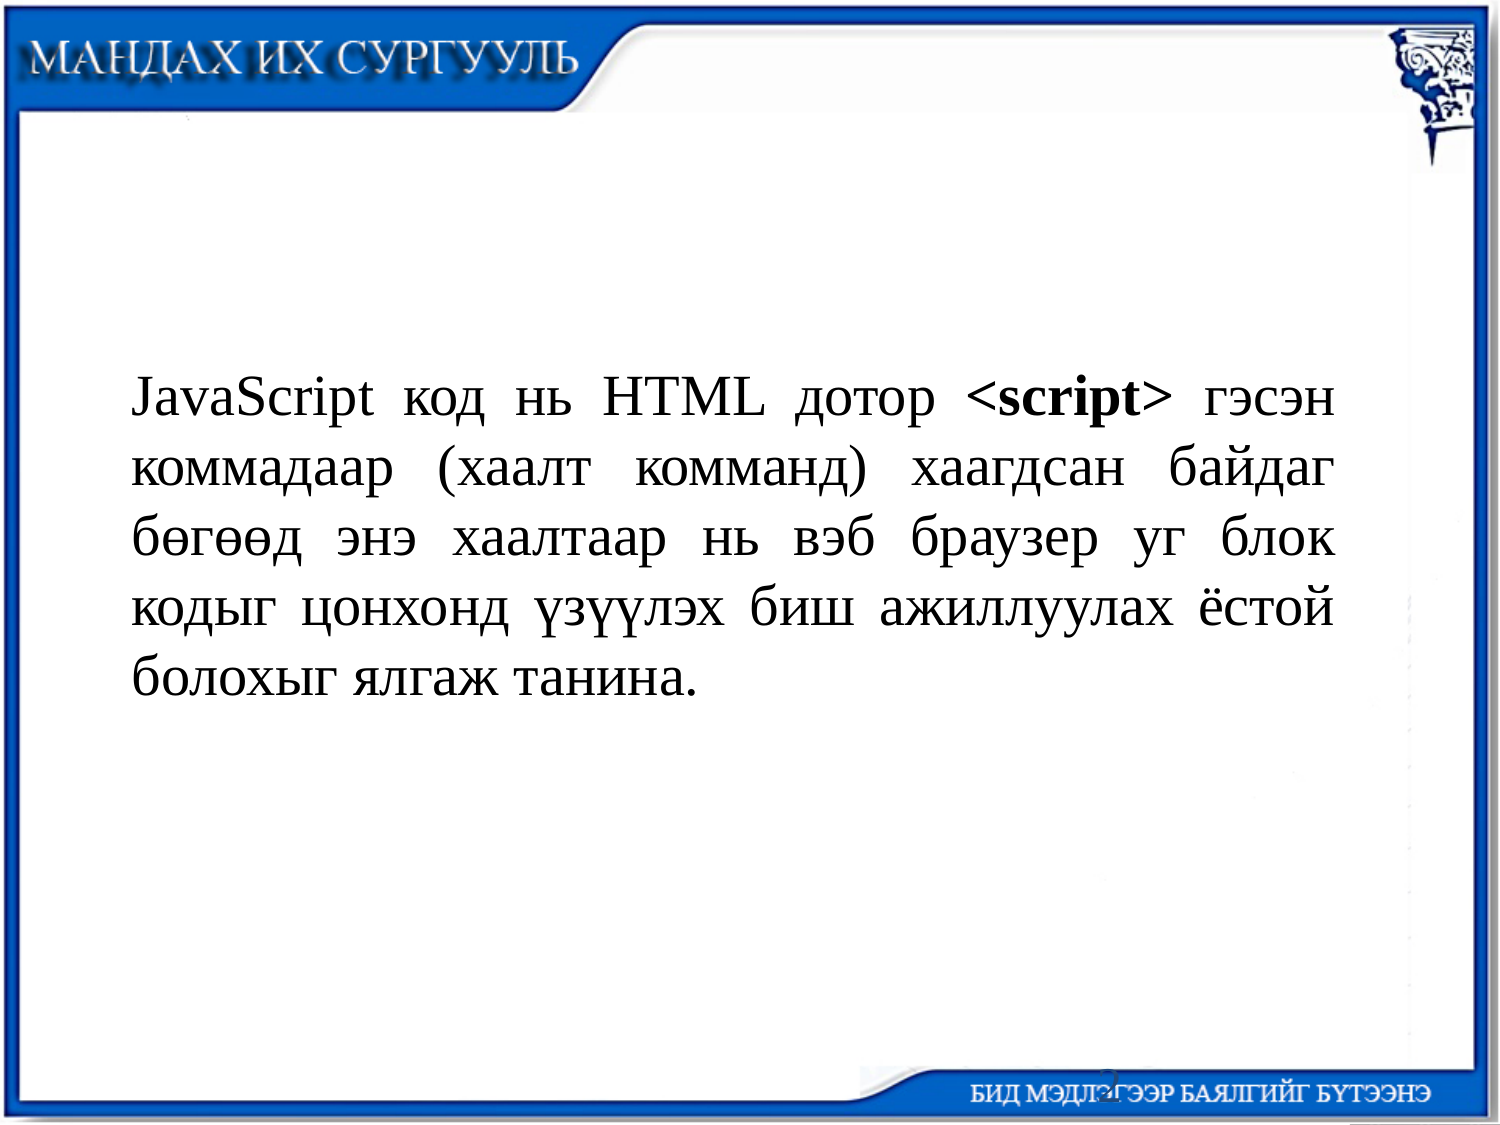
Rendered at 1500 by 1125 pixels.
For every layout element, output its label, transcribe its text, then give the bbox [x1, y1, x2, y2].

text_box [83, 324, 1384, 1001]
text_box JavaScript код нь HTML дотор <script> гэсэн коммадаар (хаалт комманд) хаагдсан байдаг бөгөөд энэ хаалтаар нь вэб браузер уг блок кодыг цонхонд үзүүлэх биш ажиллуулах ёстой болохыг ялгаж танина. [116, 350, 1351, 715]
slide_number 2 [1025, 1075, 1122, 1113]
picture [0, 0, 1500, 1124]
